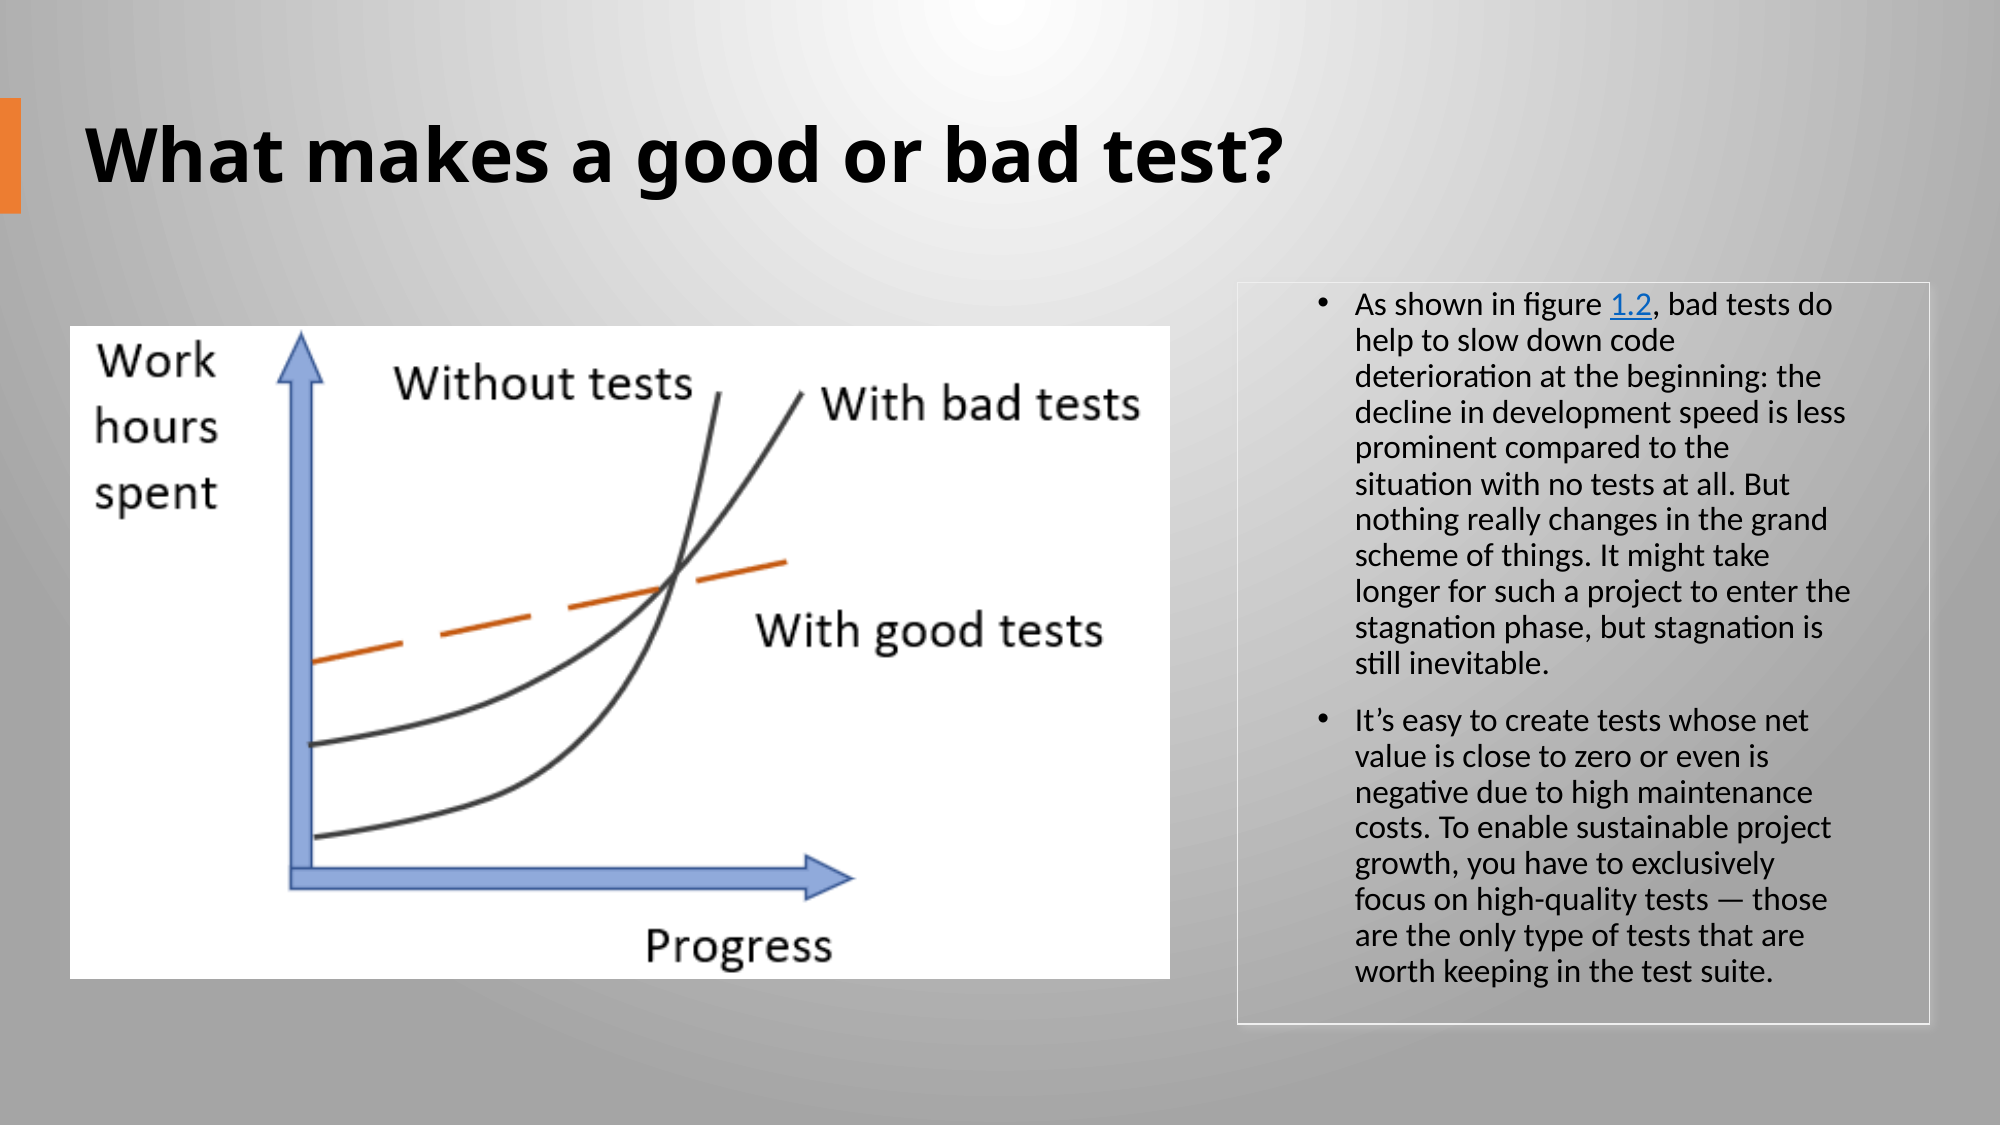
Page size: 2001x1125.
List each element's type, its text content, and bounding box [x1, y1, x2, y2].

text_box [0, 97, 22, 215]
title What makes a good or bad test? [70, 67, 1908, 249]
text_box [1236, 281, 1930, 1025]
list As shown in figure 1.2, bad tests do help to slow down code deterioration at the beginning: the decline in development speed is less prominent compared to the situation with no tests at all. But nothing really changes in the grand scheme of things. It might take longer for such a project to enter the stagnation phase, but stagnation is still inevitable. It’s easy to create tests whose net value is close to zero or even is negative due to high maintenance costs. To enable sustainable project growth, you have to exclusively focus on high-quality tests — those are the only type of tests that are worth keeping in the test suite. [1302, 331, 1869, 981]
text_box [0, 0, 2000, 1125]
picture [70, 326, 1170, 979]
